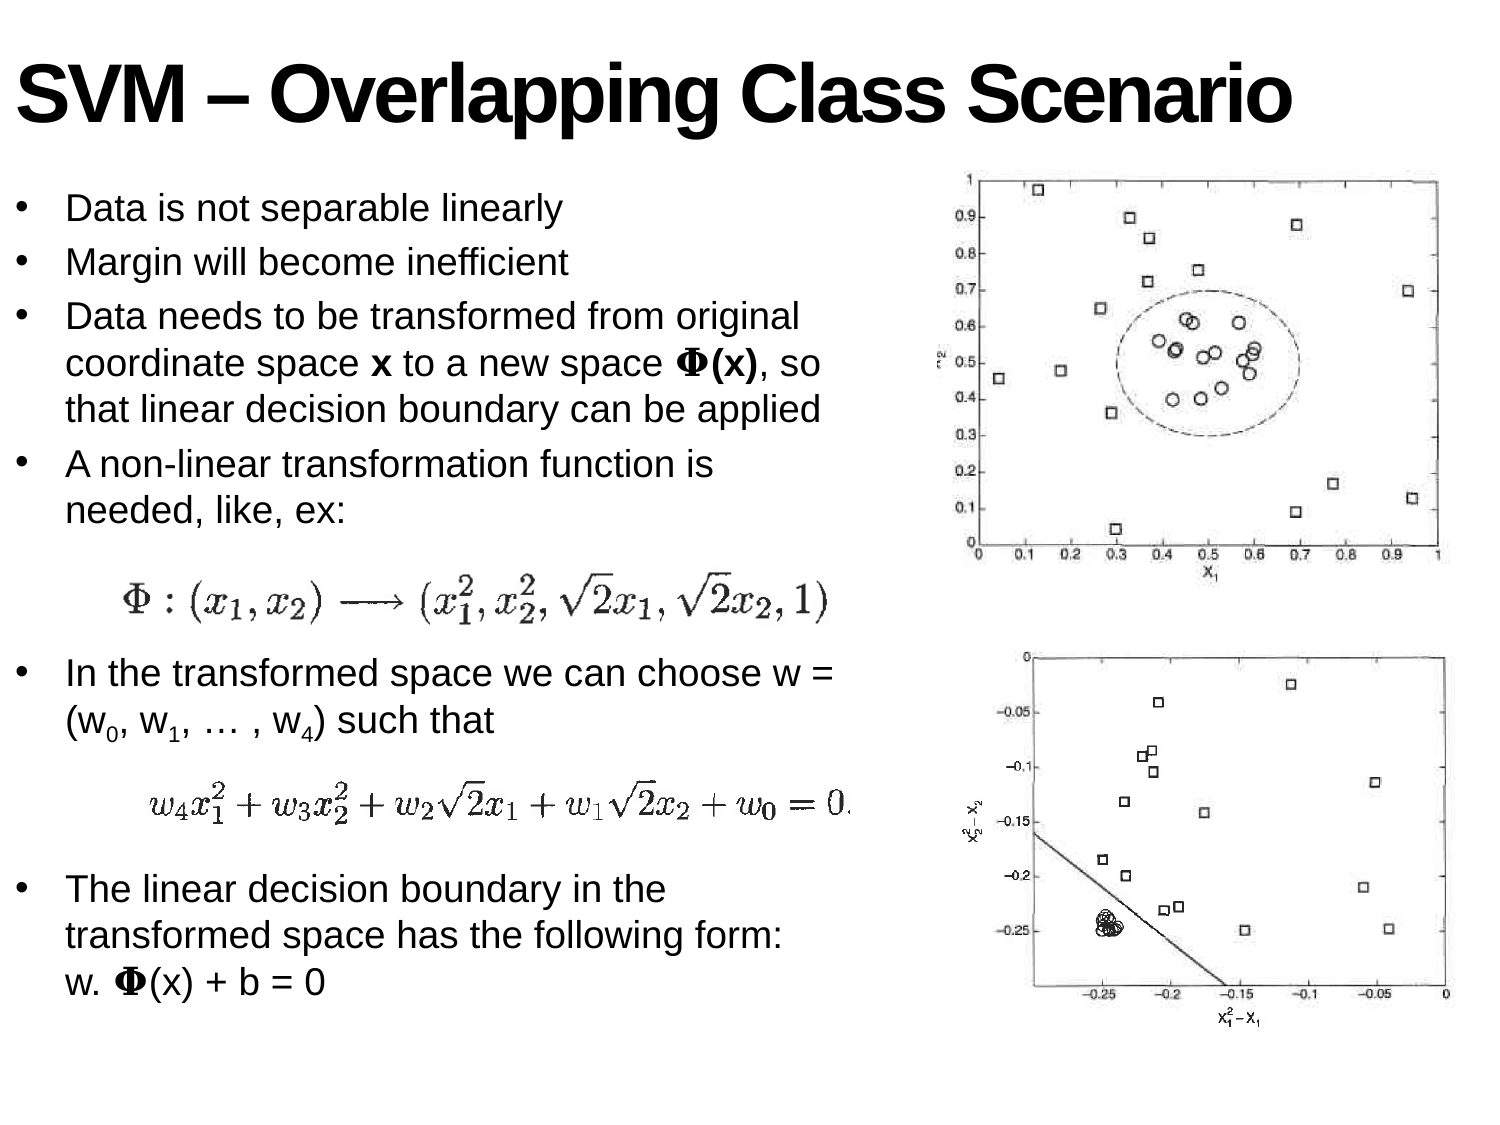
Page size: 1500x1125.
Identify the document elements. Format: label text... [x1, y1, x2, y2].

picture [137, 768, 851, 841]
title SVM – Overlapping Class Scenario [0, 26, 1319, 152]
picture [954, 636, 1468, 1045]
picture [937, 151, 1474, 601]
list Data is not separable linearly Margin will become inefficient Data needs to be transformed from original coordinate space x to a new space 𝚽(x), so that linear decision boundary can be applied A non-linear transformation function is needed, like, ex: In the transformed space we can choose w = (w0, w1, … , w4) such that The linear decision boundary in the transformed space has the following form: w. 𝚽(x) + b = 0 [0, 174, 863, 1026]
picture [93, 552, 833, 647]
